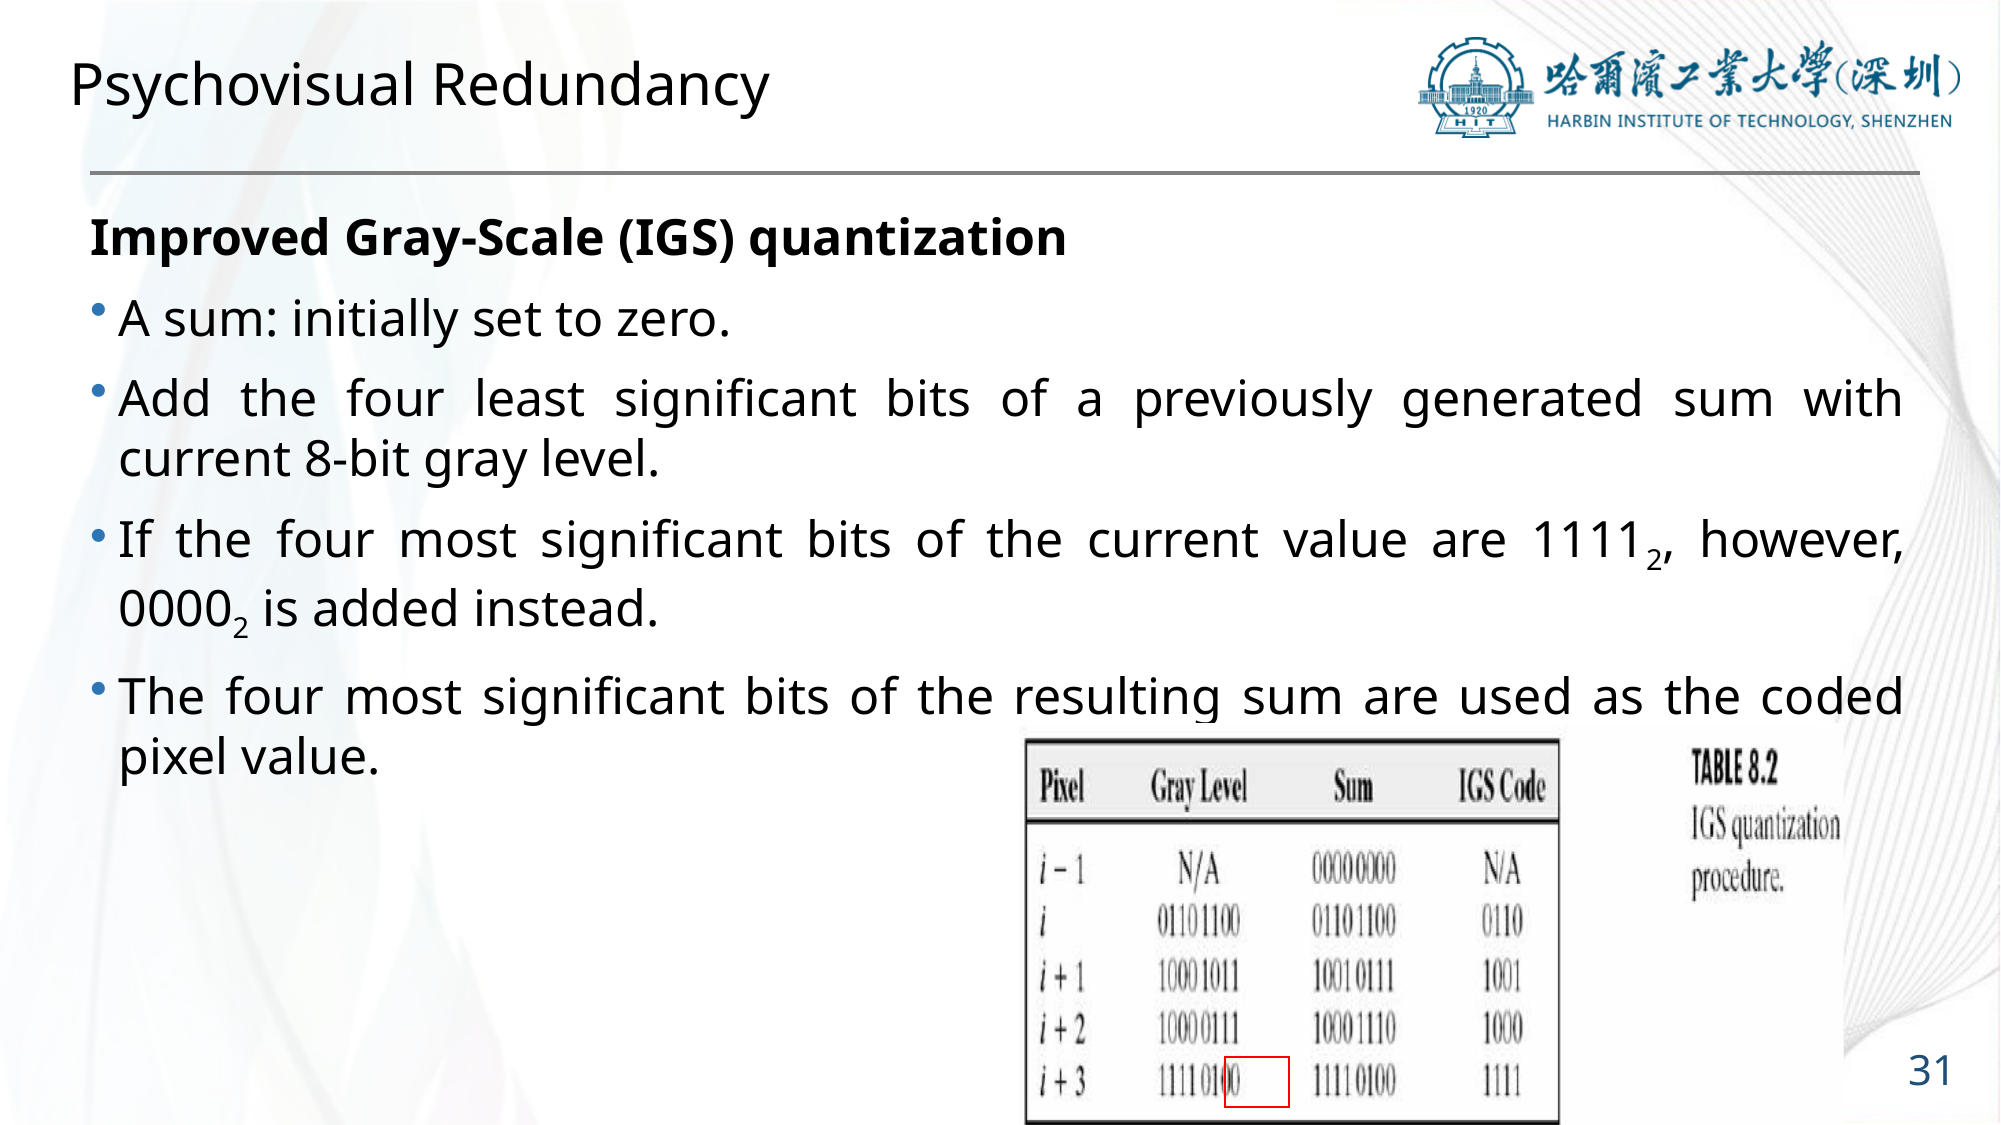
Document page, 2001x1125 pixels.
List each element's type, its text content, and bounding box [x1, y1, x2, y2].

list Improved Gray-Scale (IGS) quantization A sum: initially set to zero. Add the four least significant bits of a previously generated sum with current 8-bit gray level. If the four most significant bits of the current value are 11112, however, 00002 is added instead. The four most significant bits of the resulting sum are used as the coded pixel value. [75, 197, 1922, 1104]
picture [0, 0, 2001, 1125]
slide_number 31 [1922, 1042, 1972, 1103]
title Psychovisual Redundancy [54, 0, 1385, 174]
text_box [1019, 722, 1844, 1125]
